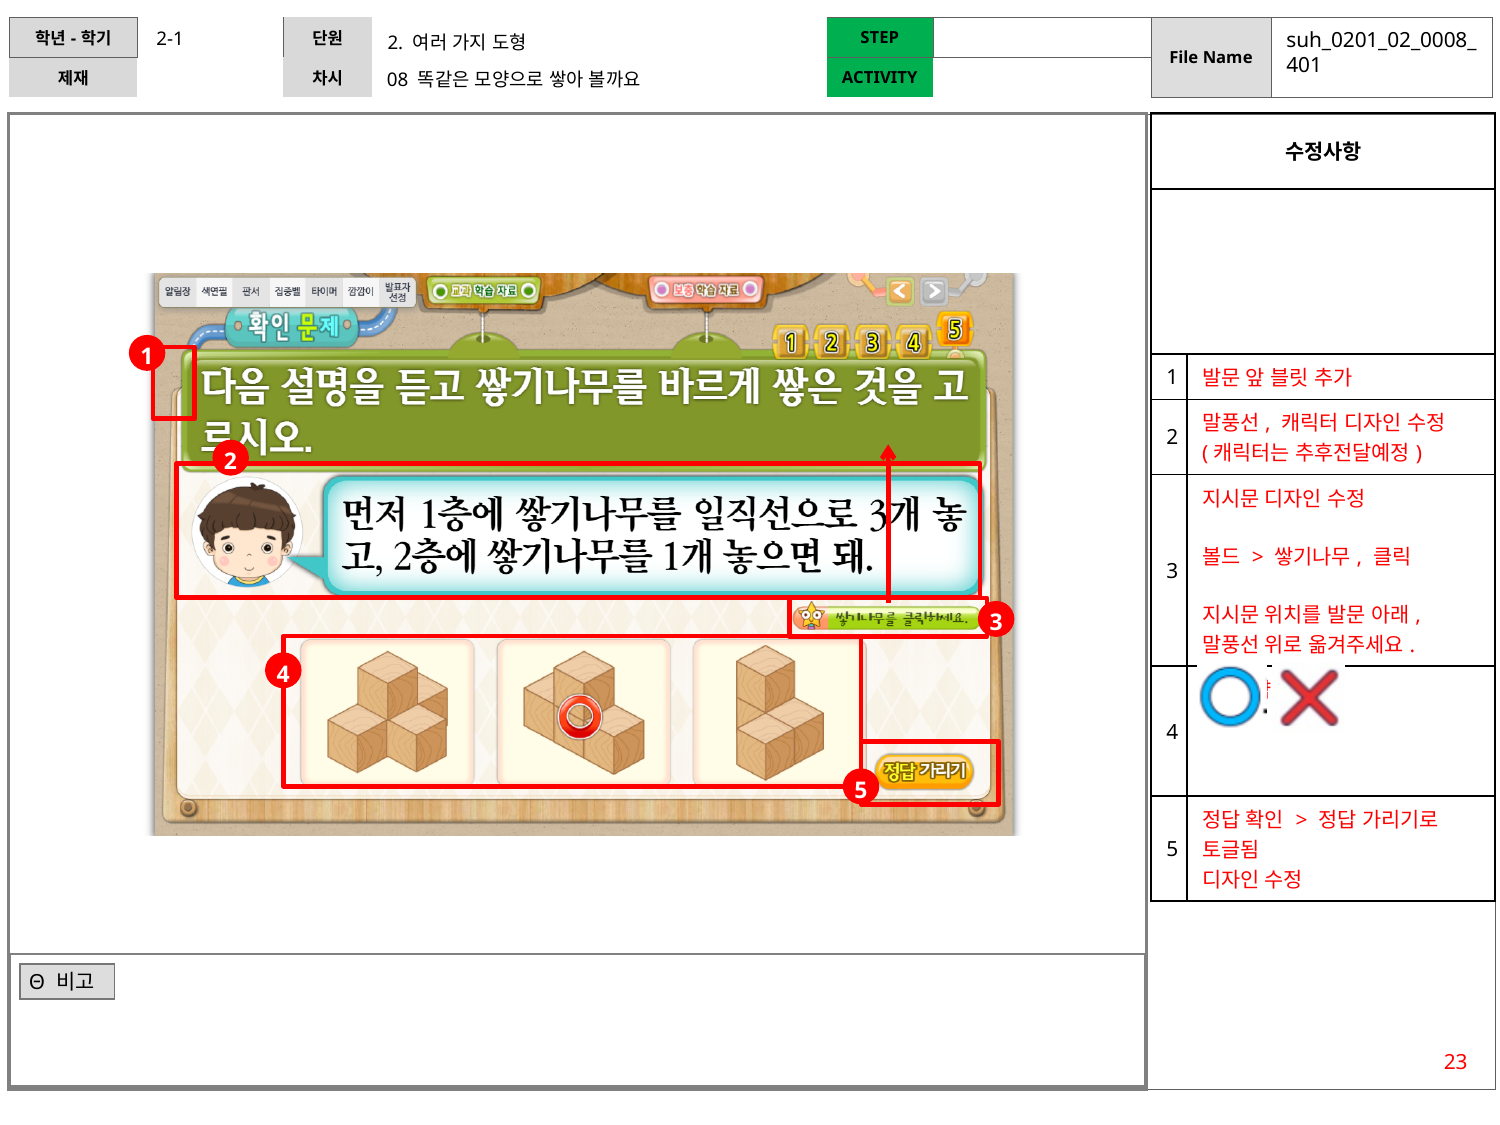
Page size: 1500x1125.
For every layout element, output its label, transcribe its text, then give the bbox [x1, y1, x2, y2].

text_box 08 똑같은 모양으로 쌓아 볼까요 [372, 60, 821, 96]
table_cell 5 [1152, 797, 1186, 900]
table_cell 3 [1152, 475, 1186, 665]
picture [1272, 662, 1345, 734]
picture [1197, 661, 1267, 734]
table_cell 1 [1152, 355, 1186, 399]
picture [25, 272, 1140, 836]
table_cell 발문 앞 블릿 추가 [1188, 355, 1494, 399]
text_box 2-1 [141, 18, 284, 55]
table_cell 말풍선, 캐릭터 디자인 수정 (캐릭터는 추후전달예정) [1188, 400, 1494, 474]
table_cell 4 [1152, 667, 1186, 795]
table_cell 지시문 디자인 수정 볼드 > 쌓기나무, 클릭 지시문 위치를 발문 아래, 말풍선 위로 옮겨주세요. [1188, 475, 1494, 665]
table_cell 2 [1152, 400, 1186, 474]
text_box suh_0201_02_0008_401 [1271, 18, 1500, 84]
table_cell [1152, 190, 1494, 353]
table_cell 정답 확인 > 정답 가리기로 토글됨 디자인 수정 [1188, 797, 1494, 900]
table_header 수정사항 [1152, 114, 1494, 188]
text_box 2. 여러 가지 도형 [372, 23, 828, 48]
table_cell O, X 약물 수정 [1188, 667, 1494, 795]
